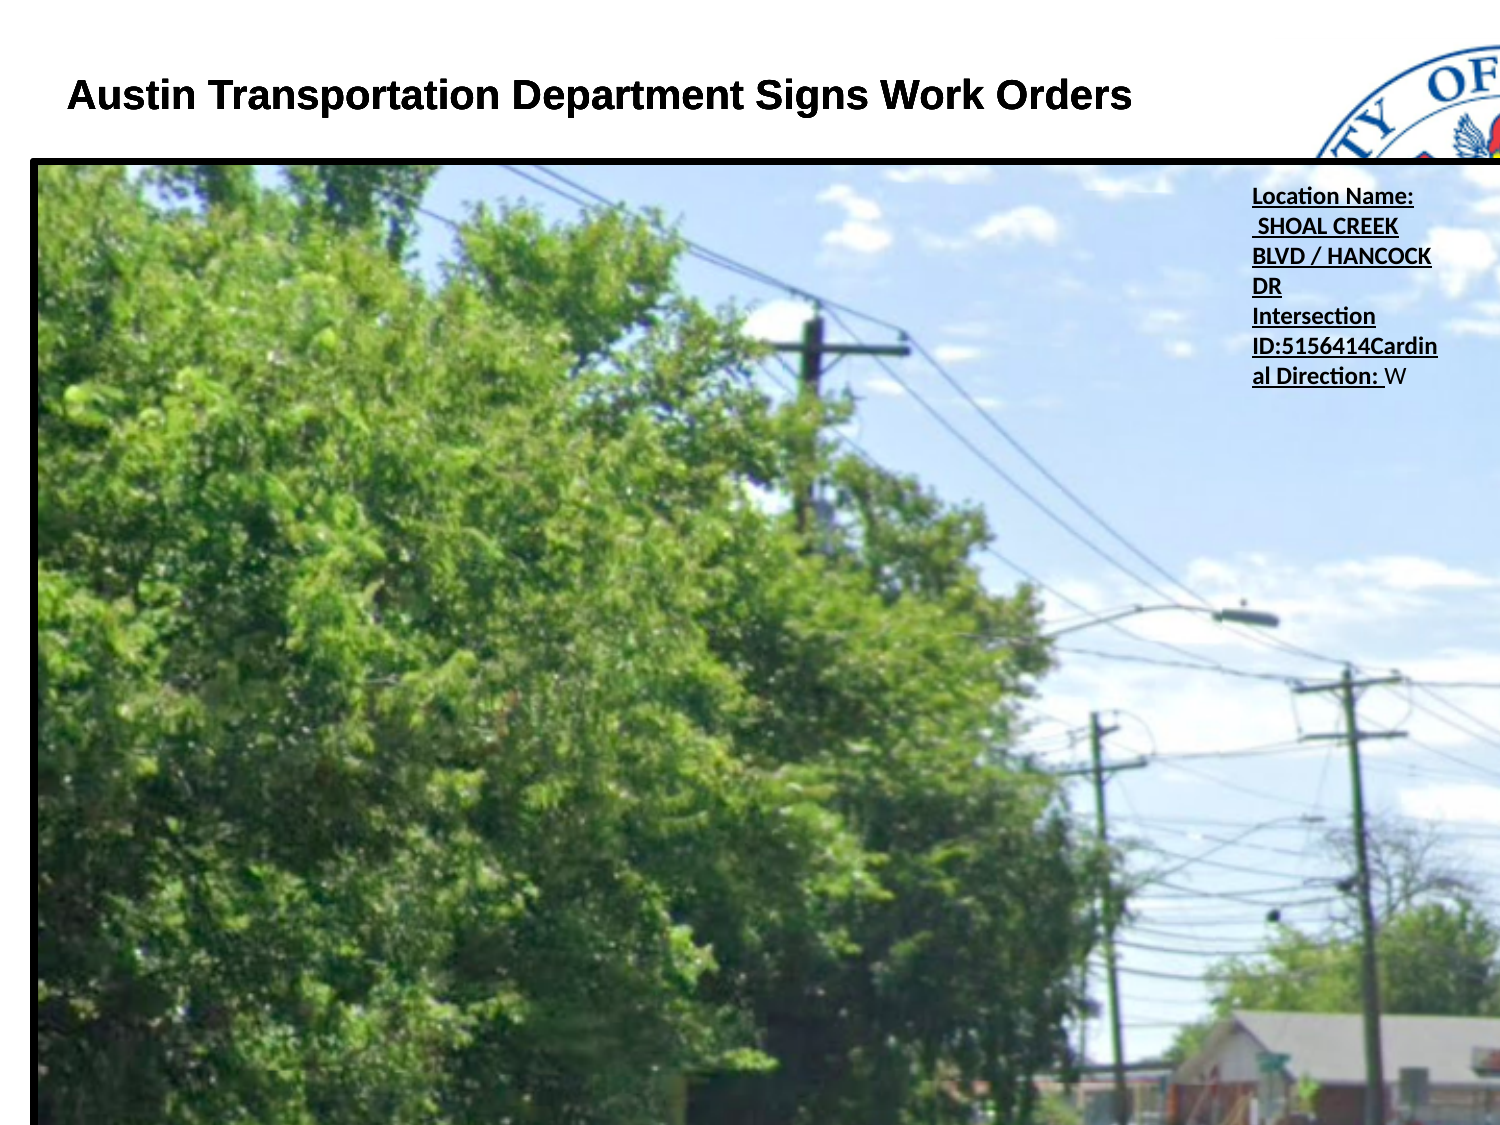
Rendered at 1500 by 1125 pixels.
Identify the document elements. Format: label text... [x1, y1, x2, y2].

picture [37, 37, 1500, 1125]
text_box Austin Transportation Department Signs Work Orders [51, 60, 1149, 125]
